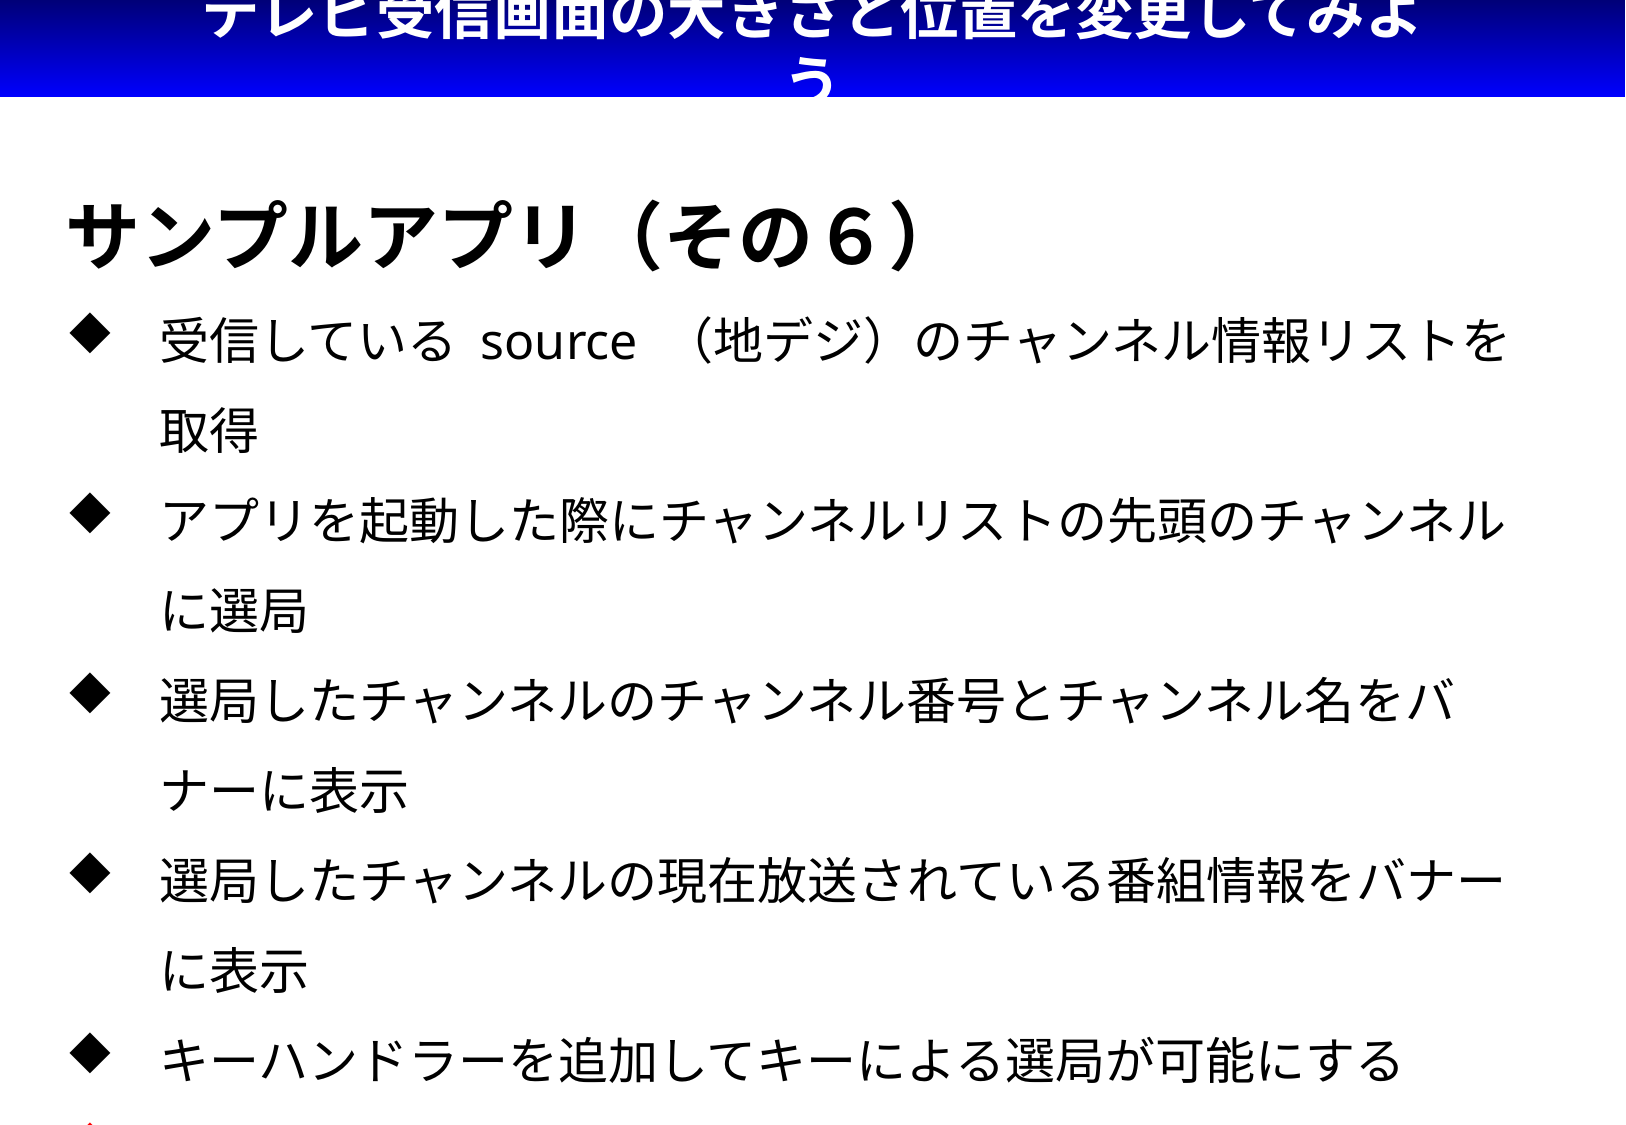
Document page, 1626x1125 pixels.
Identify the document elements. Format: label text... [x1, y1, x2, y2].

text_box サンプルアプリ（その６） 受信している source （地デジ）のチャンネル情報リストを取得 アプリを起動した際にチャンネルリストの先頭のチャンネルに選局 選局したチャンネルのチャンネル番号とチャンネル名をバナーに表示 選局したチャンネルの現在放送されている番組情報をバナーに表示 キーハンドラーを追加してキーによる選局が可能にする テレビ受信画面の大きさと位置を変化させる処理を追加 [50, 137, 1563, 1125]
title テレビ受信画面の大きさと位置を変更してみよう [166, 10, 1460, 83]
